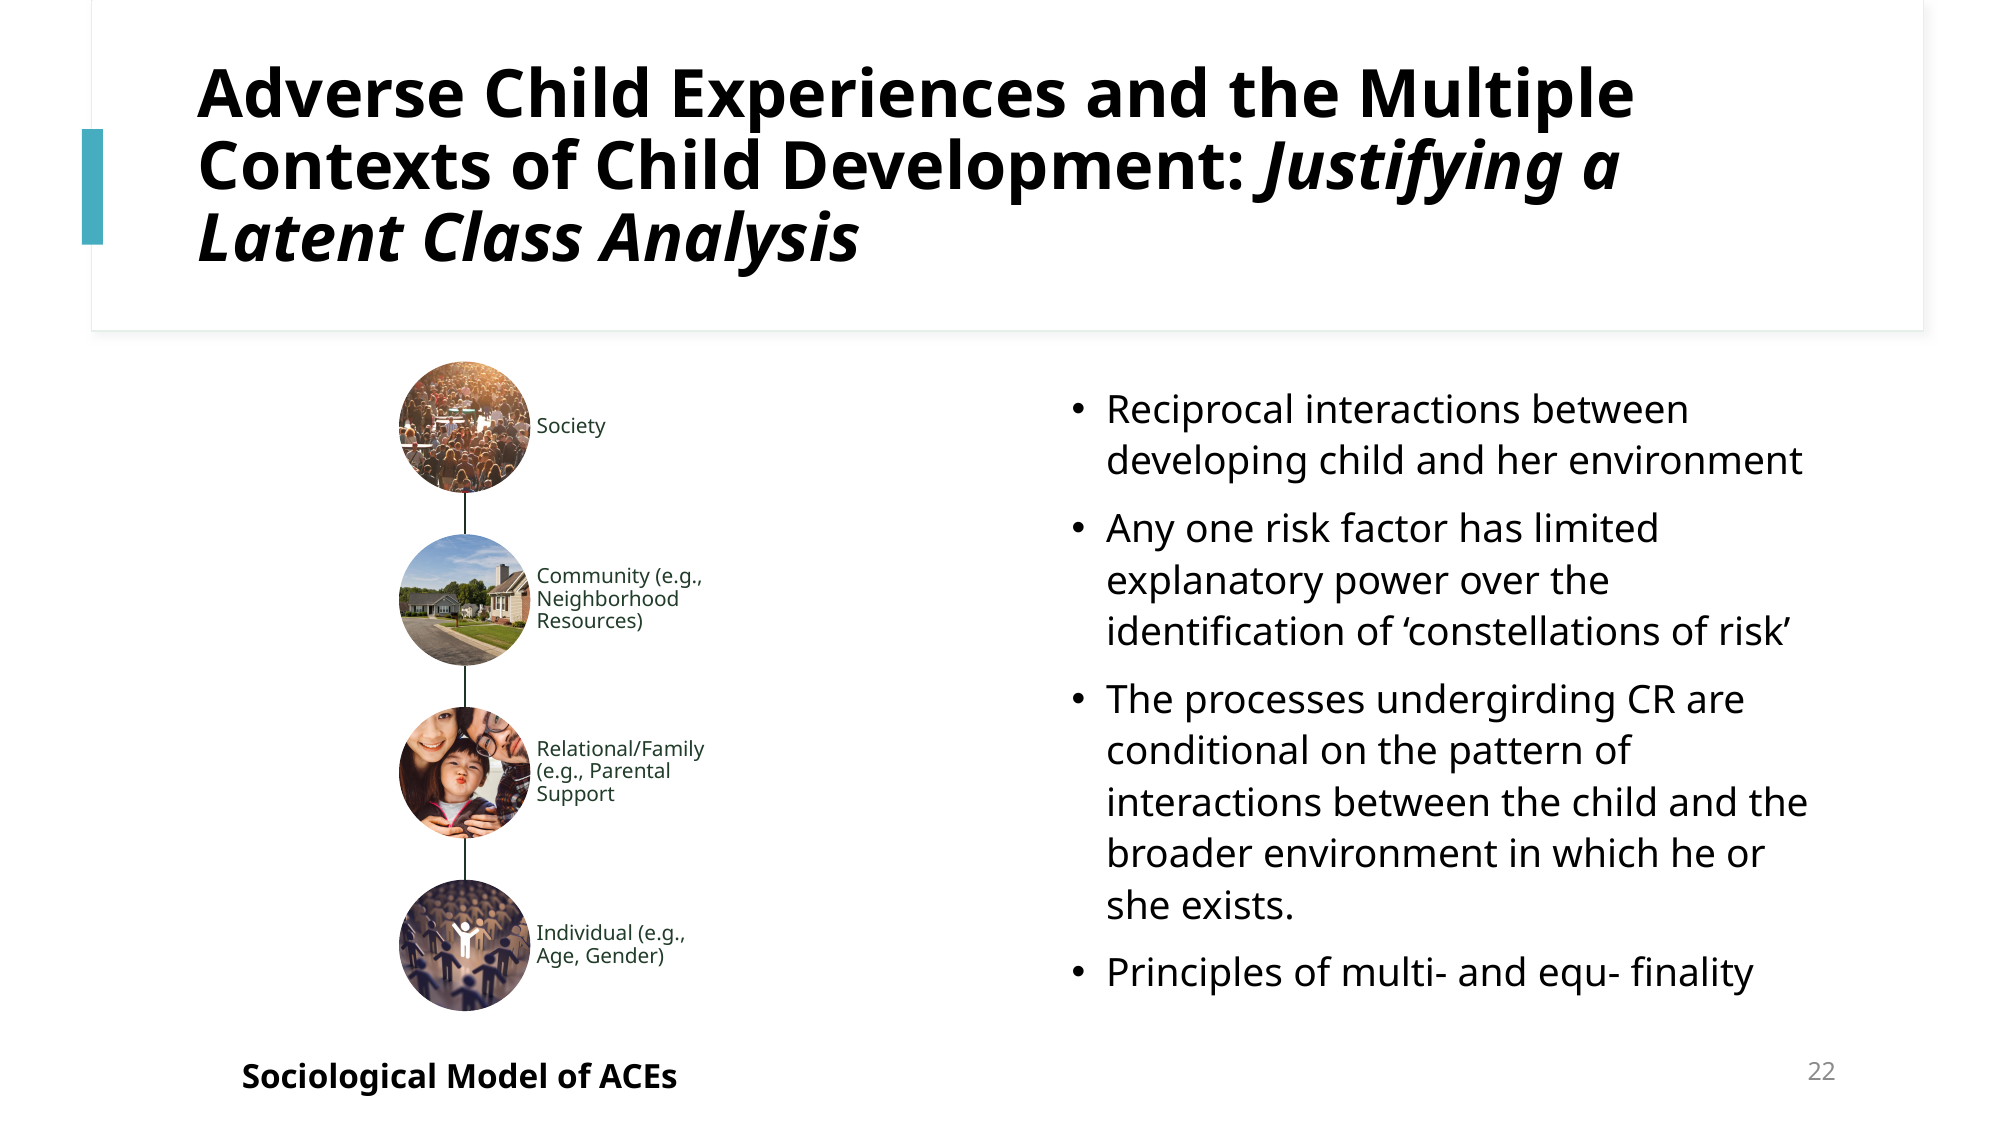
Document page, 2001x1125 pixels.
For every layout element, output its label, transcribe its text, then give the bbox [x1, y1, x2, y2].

list Sociological Model of ACEs [226, 1042, 750, 1103]
list Reciprocal interactions between developing child and her environment Any one risk factor has limited explanatory power over the identification of ‘constellations of risk’ The processes undergirding CR are conditional on the pattern of interactions between the child and the broader environment in which he or she exists. Principles of multi- and equ- finality [1056, 372, 1851, 1013]
title Adverse Child Experiences and the Multiple Contexts of Child Development: Justifying a Latent Class Analysis [183, 90, 1851, 284]
slide_number 22 [1401, 1042, 1851, 1103]
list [126, 354, 1000, 1018]
